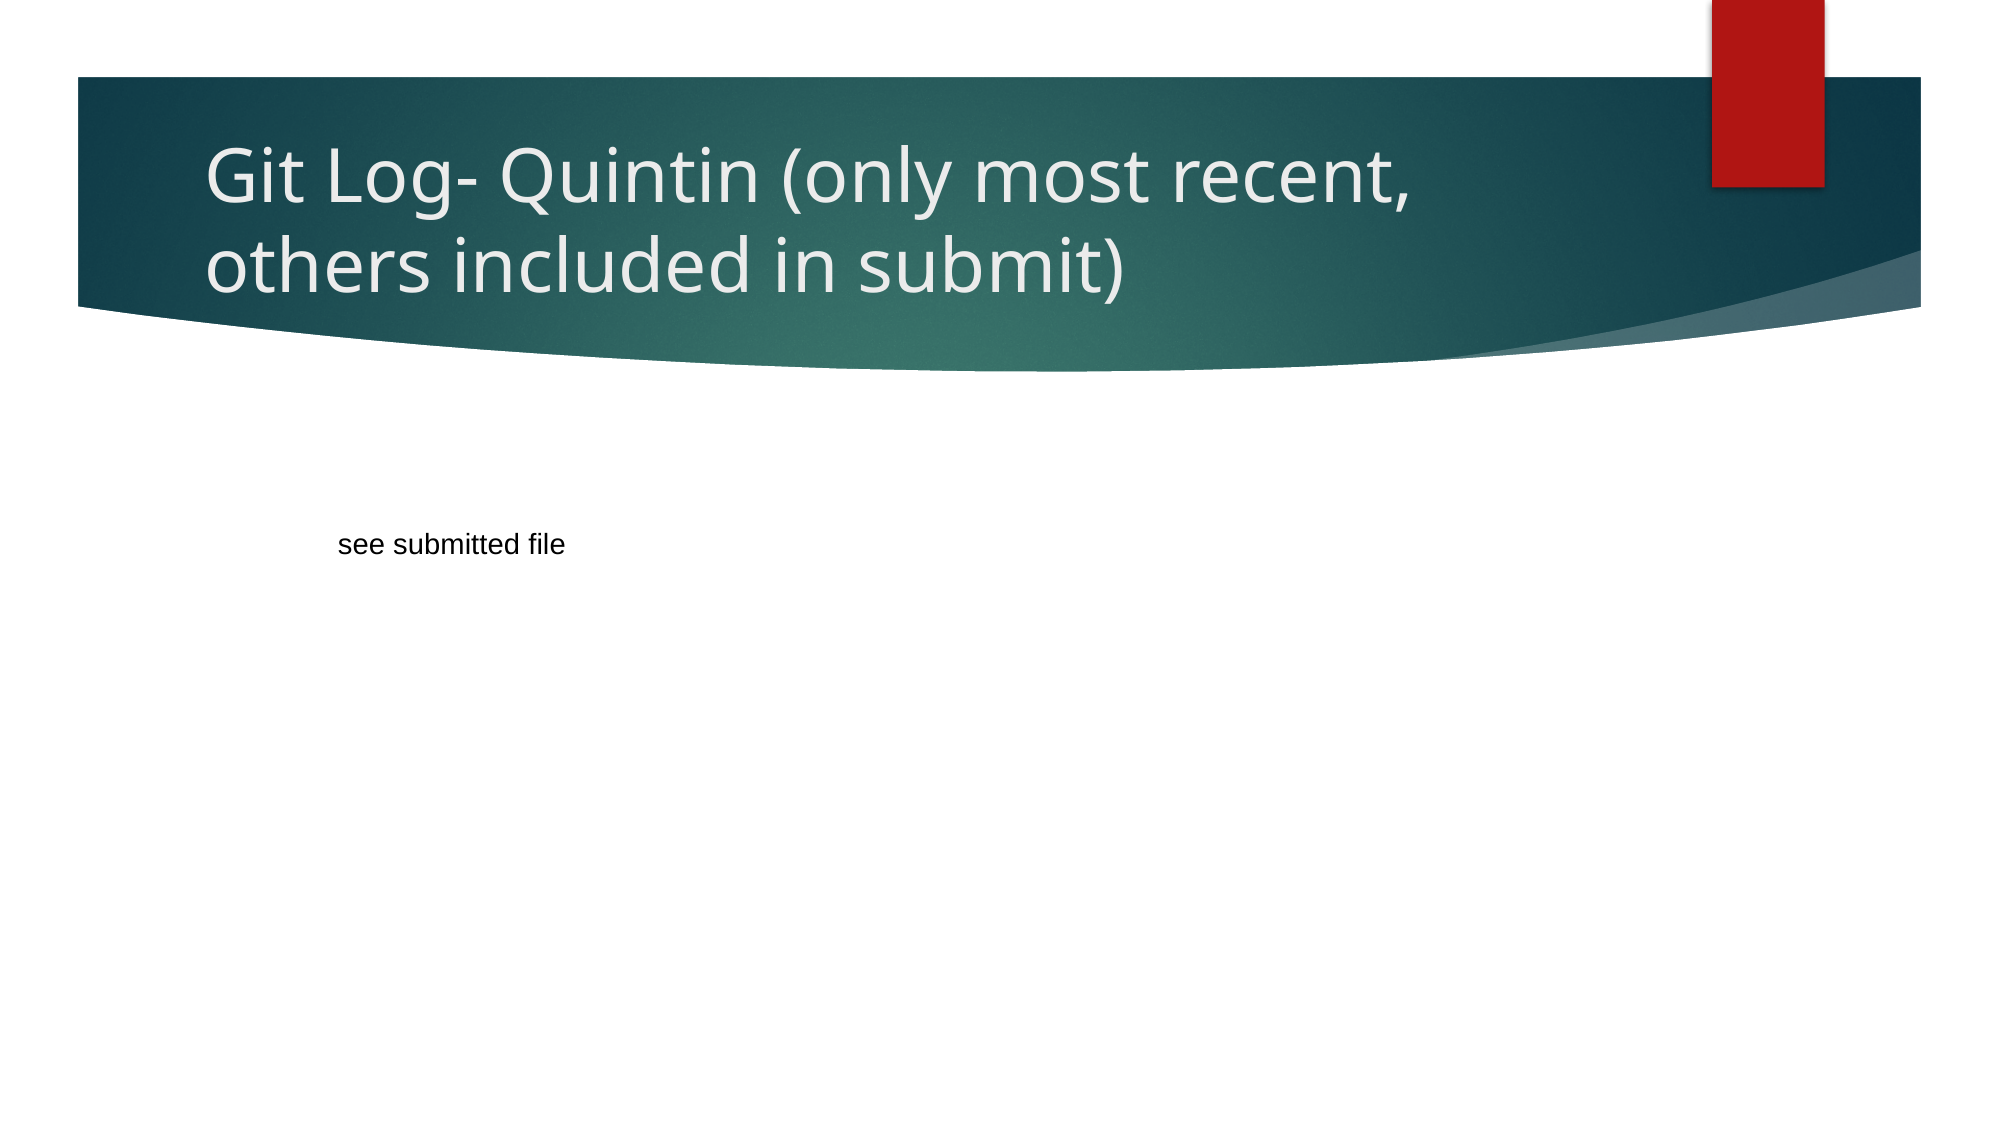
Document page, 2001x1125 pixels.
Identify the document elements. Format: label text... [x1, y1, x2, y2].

text_box see submitted file [322, 510, 1519, 650]
title Git Log- Quintin (only most recent, others included in submit) [189, 159, 1638, 276]
picture [79, 78, 1920, 371]
